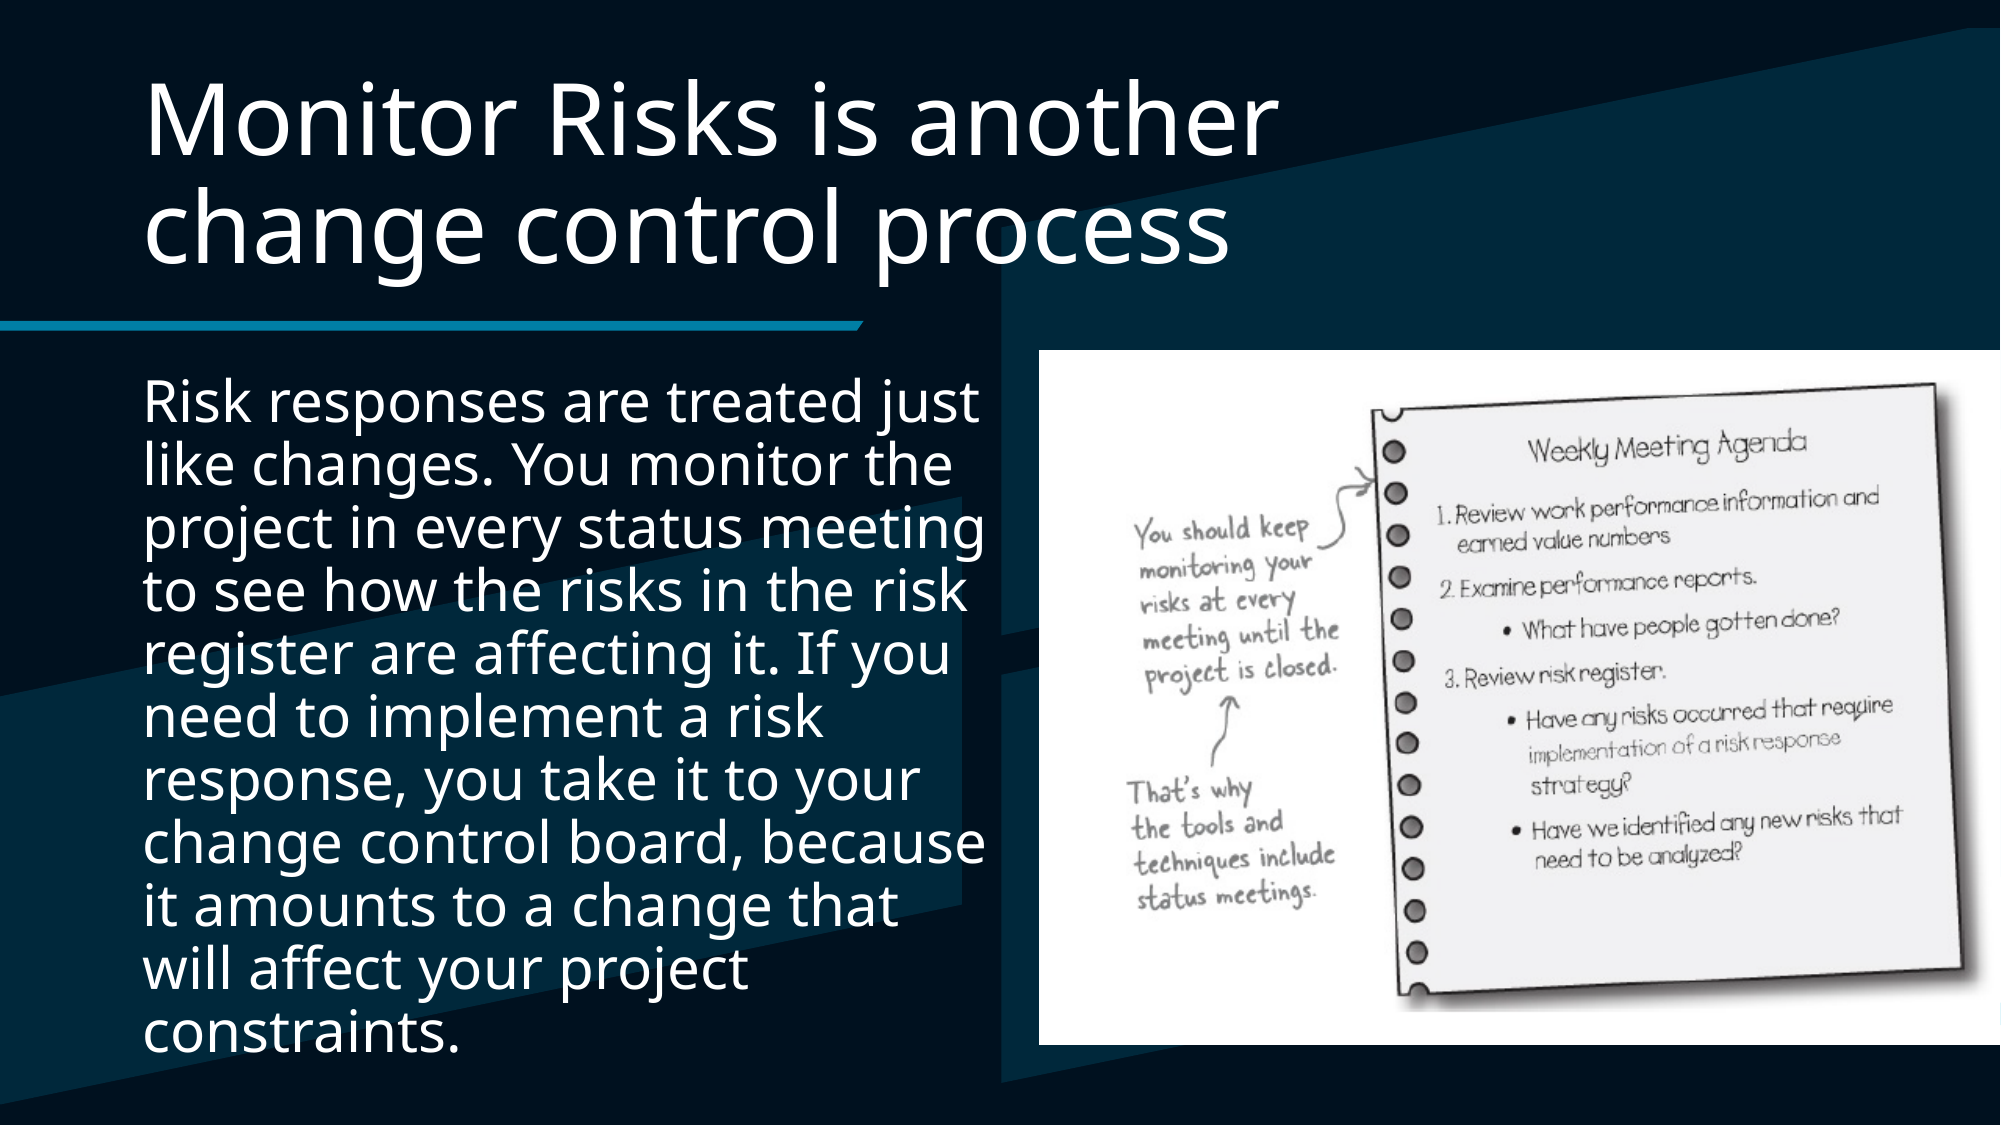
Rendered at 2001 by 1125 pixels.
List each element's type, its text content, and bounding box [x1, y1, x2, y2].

picture [148, 1045, 167, 1052]
picture [1039, 351, 2001, 1046]
picture [176, 1045, 199, 1052]
picture [245, 1045, 265, 1053]
title Monitor Risks is another change control process [127, 64, 1583, 291]
list Risk responses are treated just like changes. You monitor the project in every status meeting to see how the risks in the risk register are affecting it. If you need to implement a risk response, you take it to your change control board, because it amounts to a change that will affect your project constraints. [127, 365, 1007, 1045]
